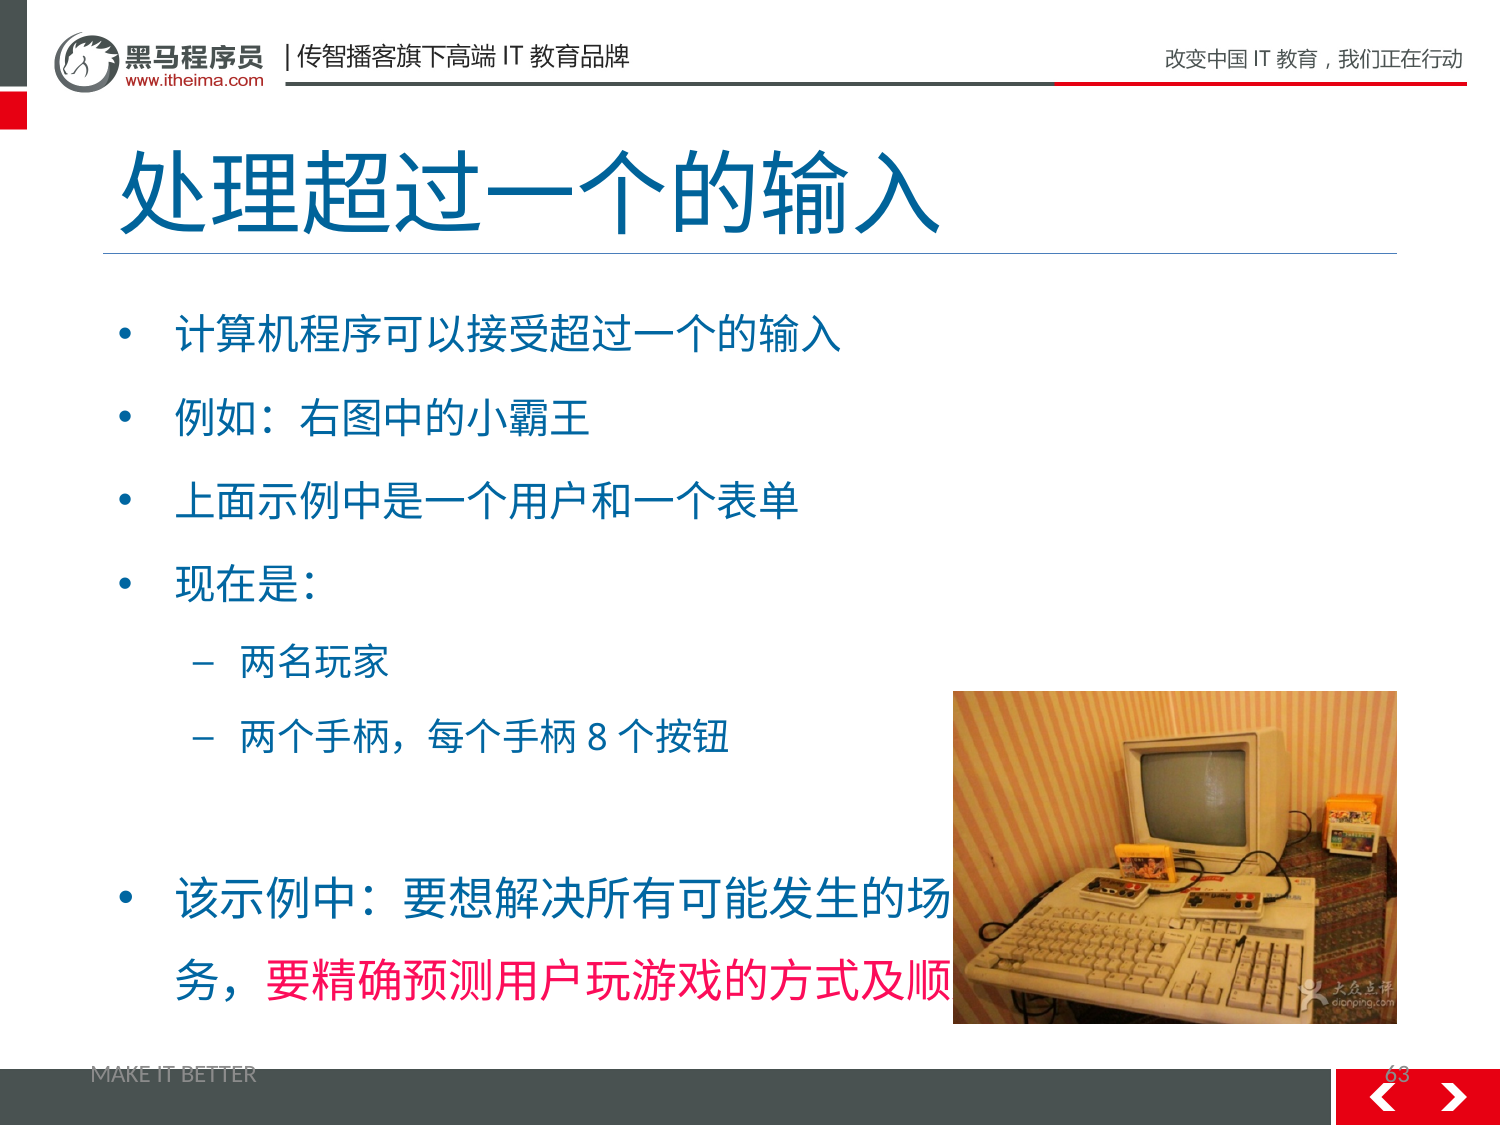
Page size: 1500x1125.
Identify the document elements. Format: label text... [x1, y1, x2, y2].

title 处理超过一个的输入 [103, 95, 1397, 254]
slide_number MAKE IT BETTER [75, 1042, 425, 1103]
list 计算机程序可以接受超过一个的输入 例如：右图中的小霸王 上面示例中是一个用户和一个表单 现在是： 两名玩家 两个手柄，每个手柄8个按钮 该示例中：要想解决所有可能发生的场景就是一件巨大的任务，要精确预测用户玩游戏的方式及顺序就不容易了 [103, 275, 1397, 1040]
picture [0, 0, 1500, 1125]
slide_number 63 [1074, 1042, 1425, 1103]
